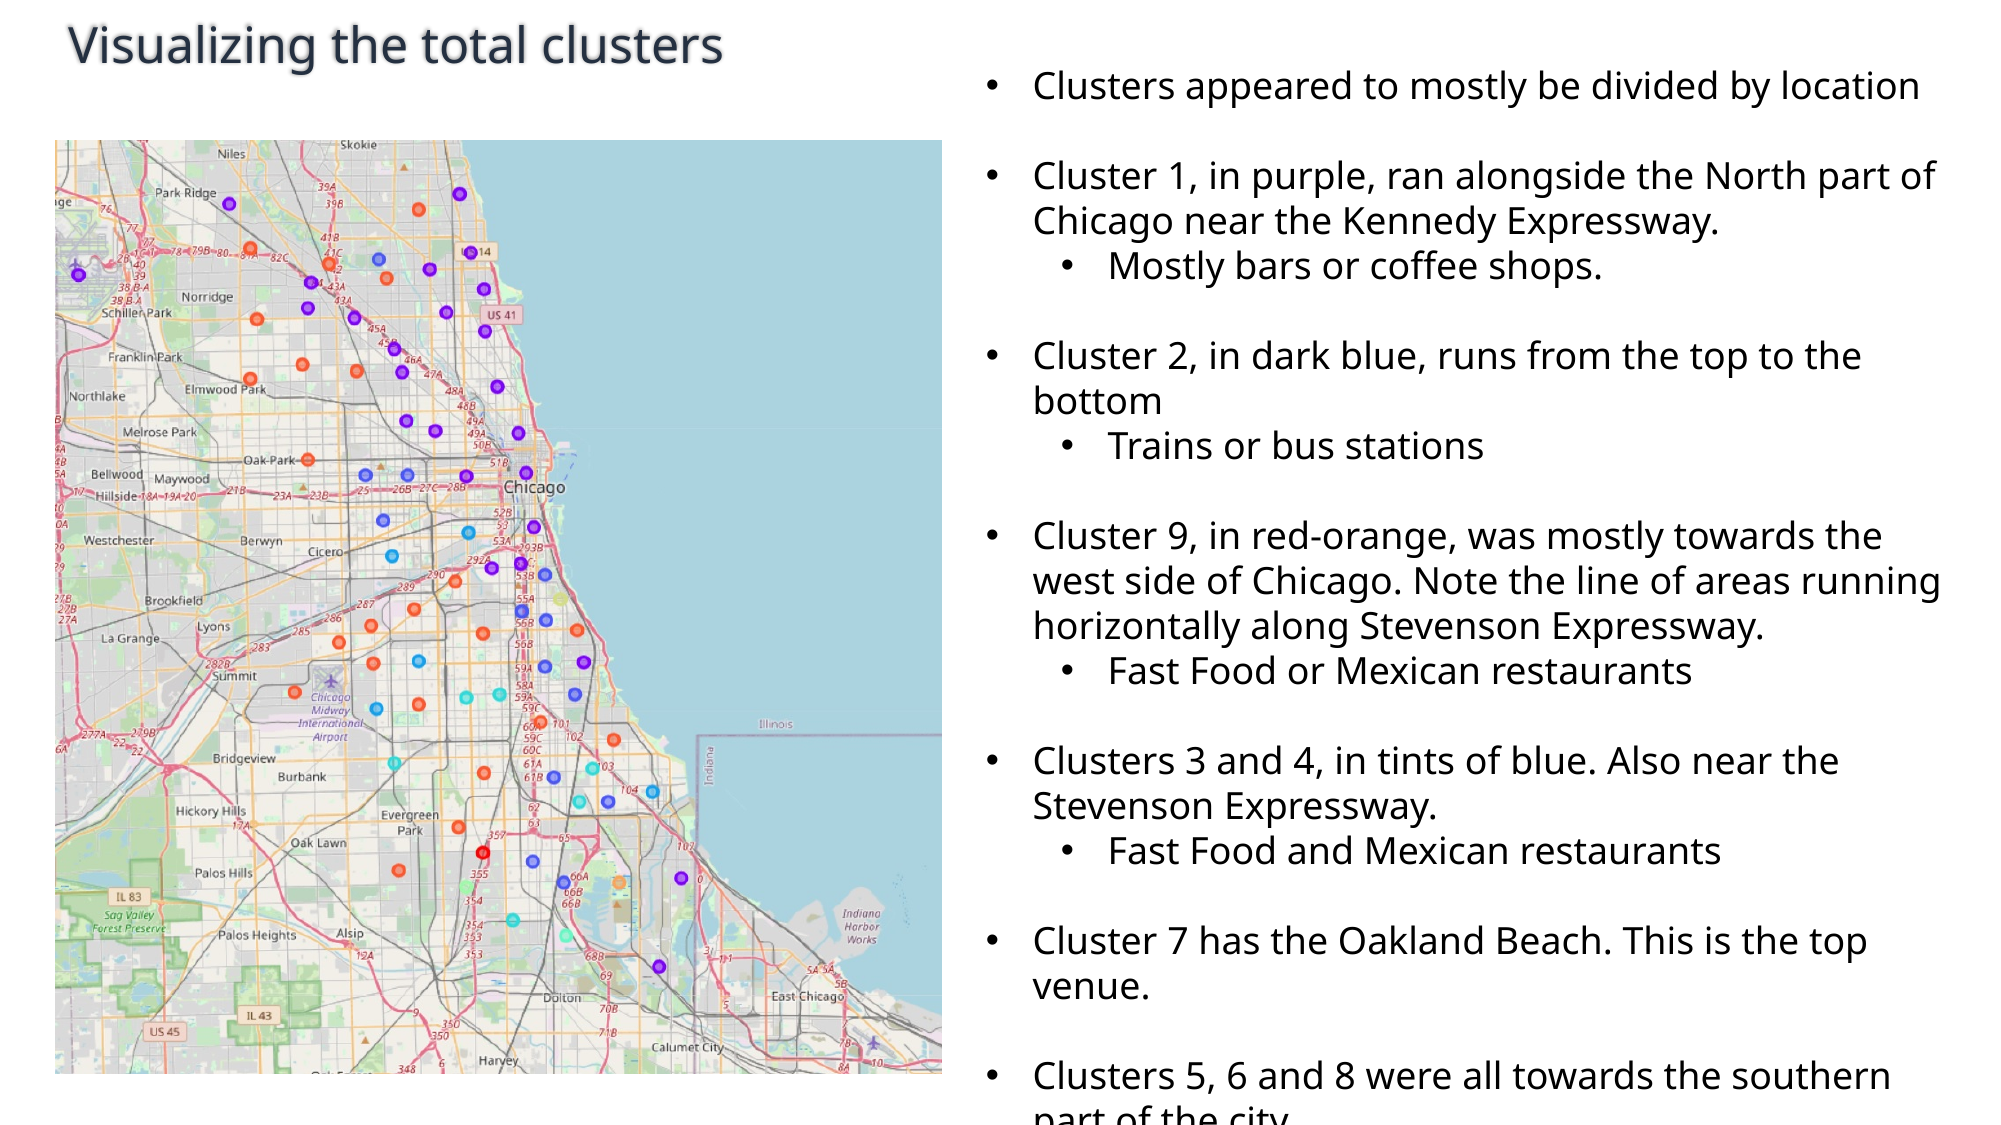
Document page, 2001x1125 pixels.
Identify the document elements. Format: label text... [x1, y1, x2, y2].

picture [55, 140, 942, 1075]
title Visualizing the total clusters [12, 0, 781, 88]
text_box Clusters appeared to mostly be divided by location Cluster 1, in purple, ran alongside the North part of Chicago near the Kennedy Expressway. Mostly bars or coffee shops. Cluster 2, in dark blue, runs from the top to the bottom Trains or bus stations Cluster 9, in red-orange, was mostly towards the west side of Chicago. Note the line of areas running horizontally along Stevenson Expressway. Fast Food or Mexican restaurants Clusters 3 and 4, in tints of blue. Also near the Stevenson Expressway. Fast Food and Mexican restaurants Cluster 7 has the Oakland Beach. This is the top venue. Clusters 5, 6 and 8 were all towards the southern part of the city. [971, 55, 1964, 1125]
